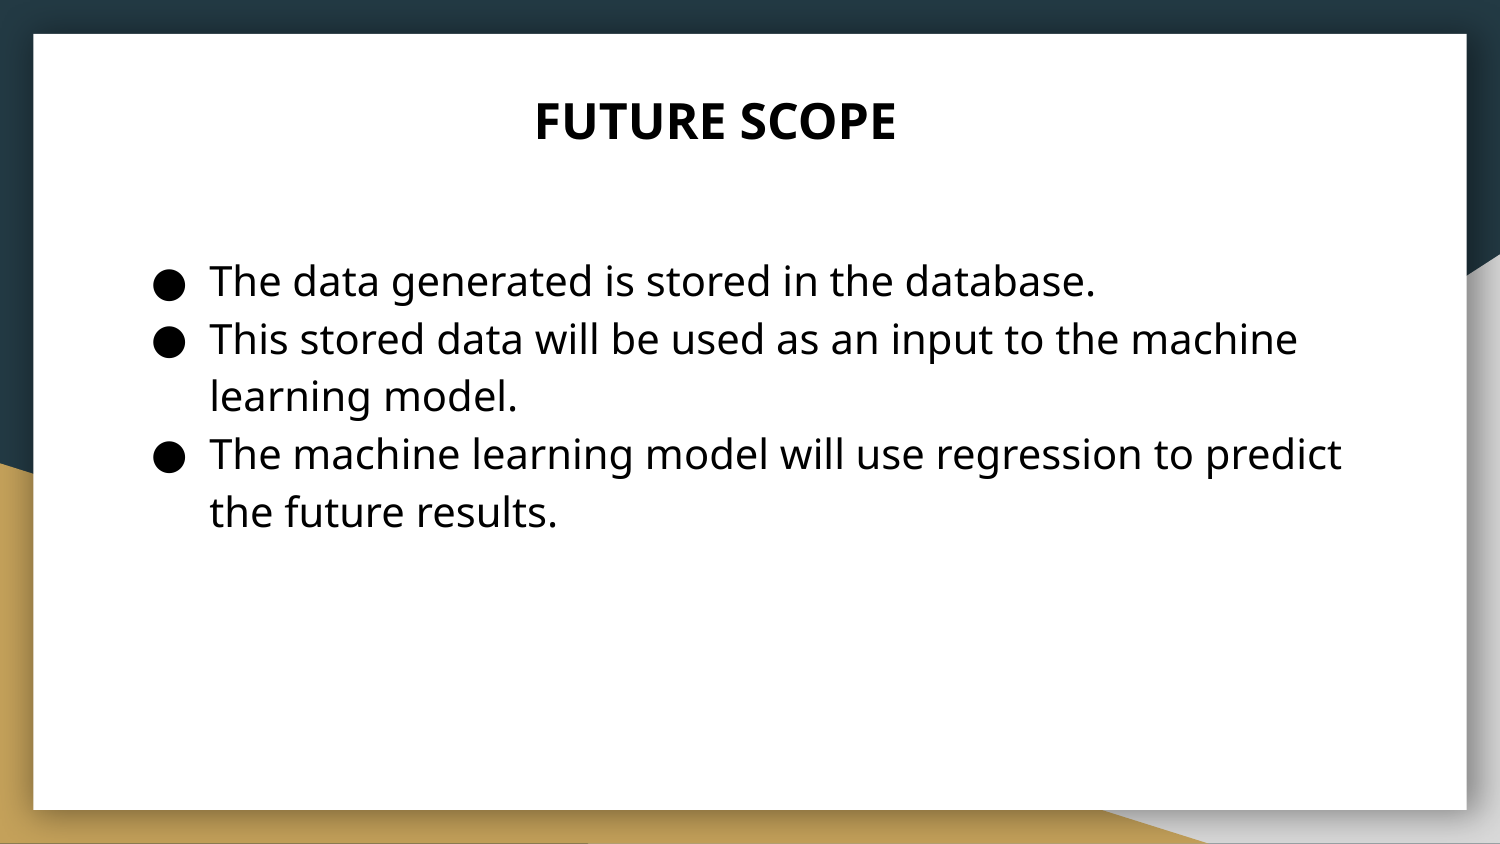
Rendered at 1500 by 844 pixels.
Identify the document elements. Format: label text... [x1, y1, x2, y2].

list The data generated is stored in the database. This stored data will be used as an input to the machine learning model. The machine learning model will use regression to predict the future results. [119, 232, 1381, 630]
title FUTURE SCOPE [518, 74, 982, 179]
